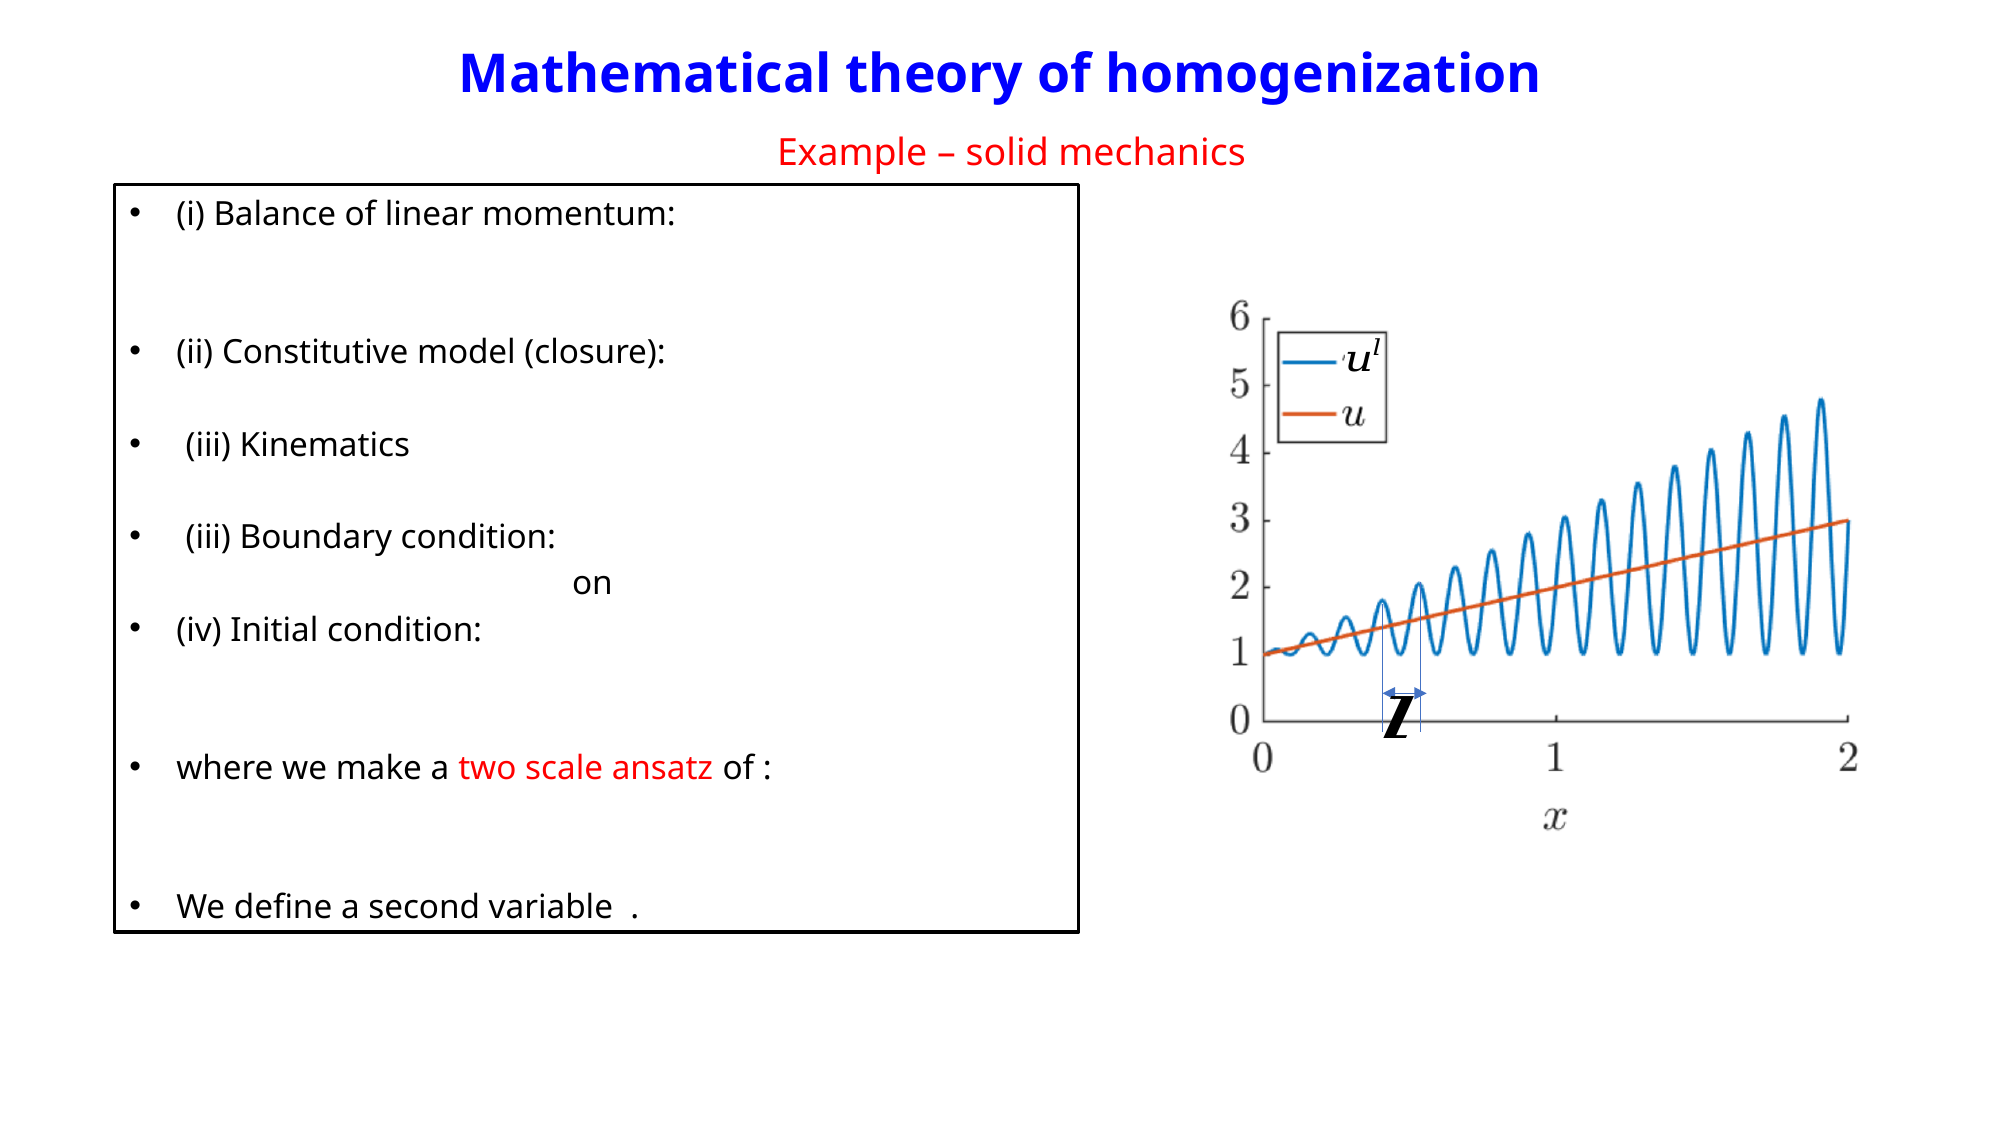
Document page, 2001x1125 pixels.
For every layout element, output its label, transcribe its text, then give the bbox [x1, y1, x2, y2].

text_box Mathematical theory of homogenization [343, 38, 1657, 112]
text_box Example – solid mechanics [669, 120, 1354, 181]
picture [1181, 279, 1925, 846]
